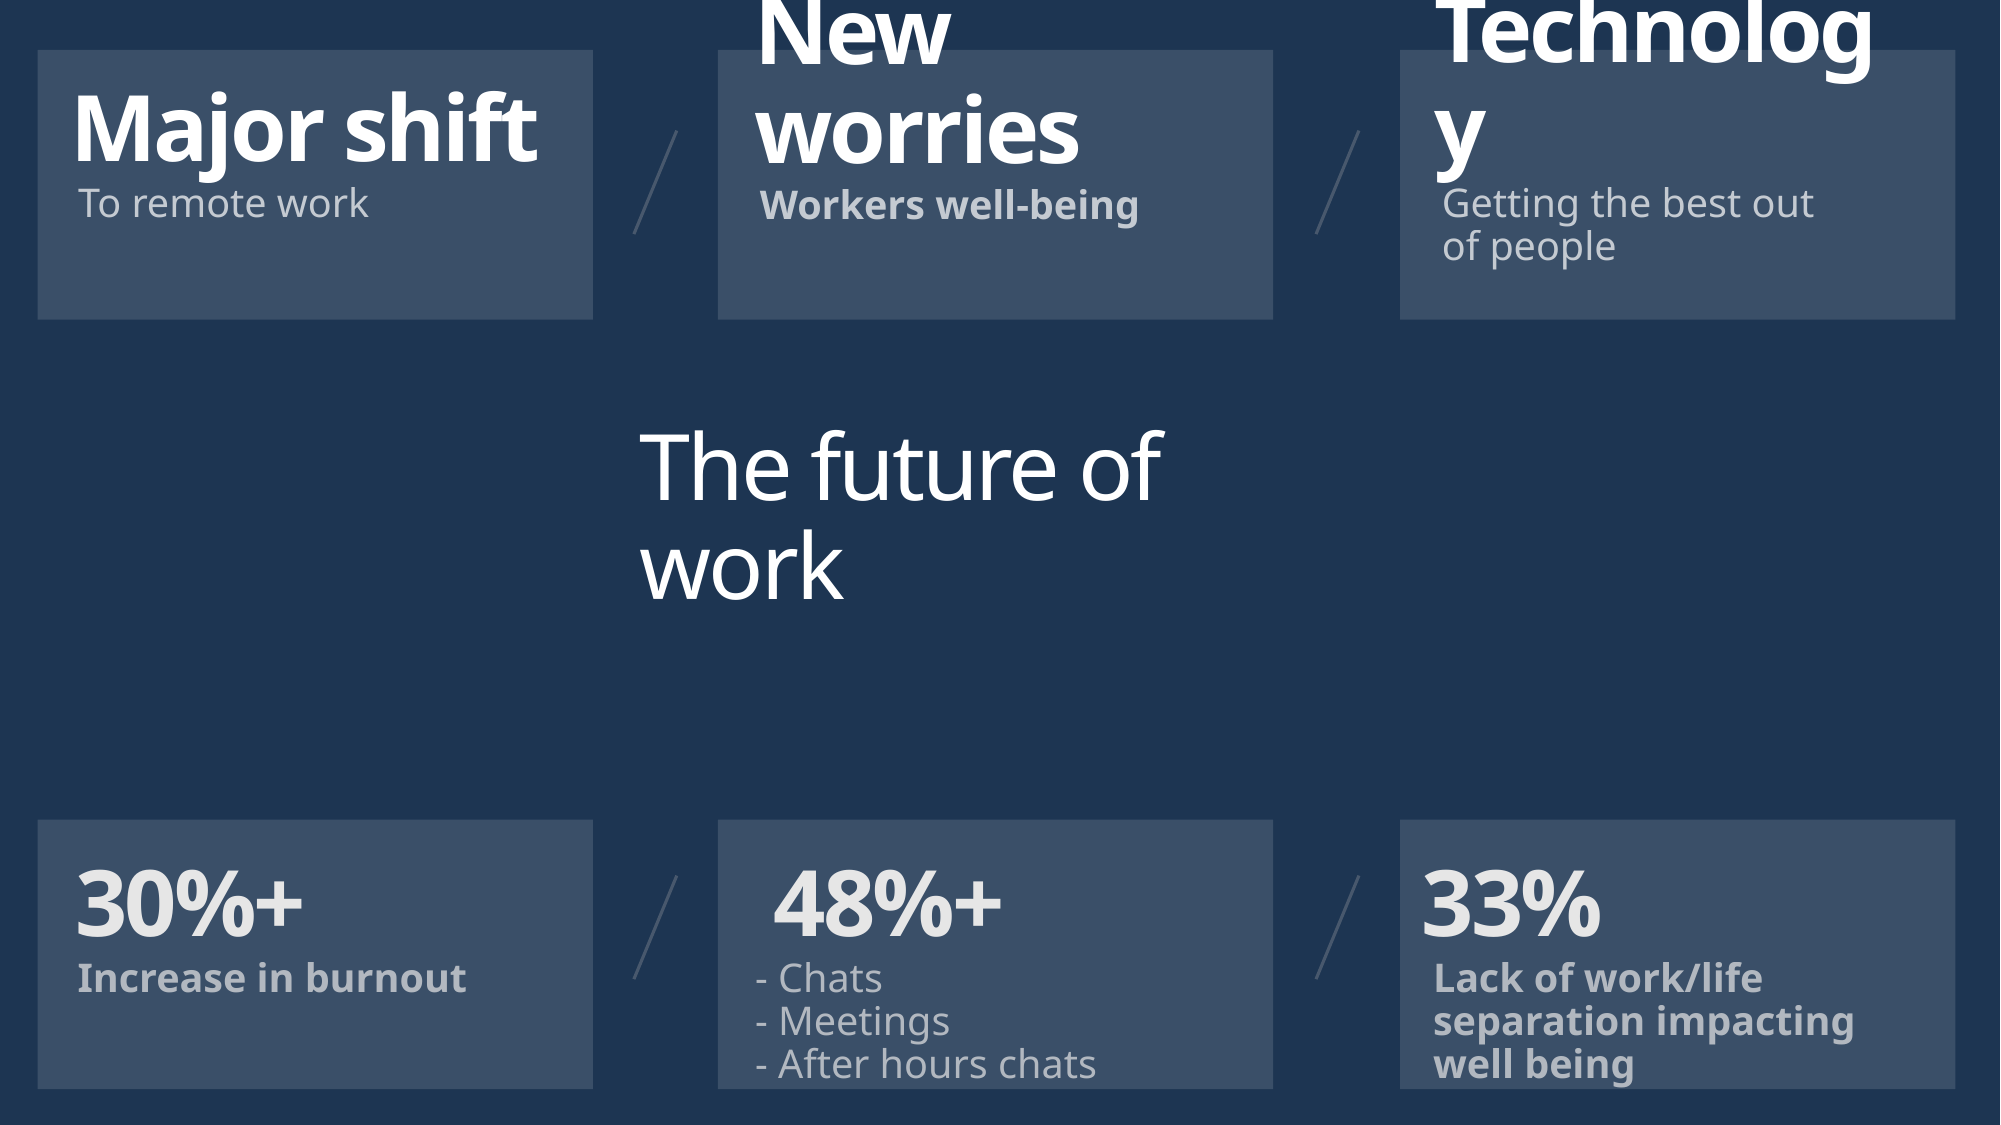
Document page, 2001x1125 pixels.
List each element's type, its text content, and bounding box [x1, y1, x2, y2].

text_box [1315, 130, 1360, 235]
text_box [1399, 49, 1956, 320]
text_box [1399, 819, 1956, 1090]
text_box The future of work [640, 421, 1358, 620]
text_box [37, 49, 594, 320]
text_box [633, 130, 677, 235]
text_box [717, 49, 1274, 320]
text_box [1434, 81, 1908, 271]
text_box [74, 856, 1889, 1089]
text_box [717, 819, 1274, 856]
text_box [753, 83, 1265, 232]
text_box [69, 81, 562, 228]
text_box [37, 819, 594, 1090]
